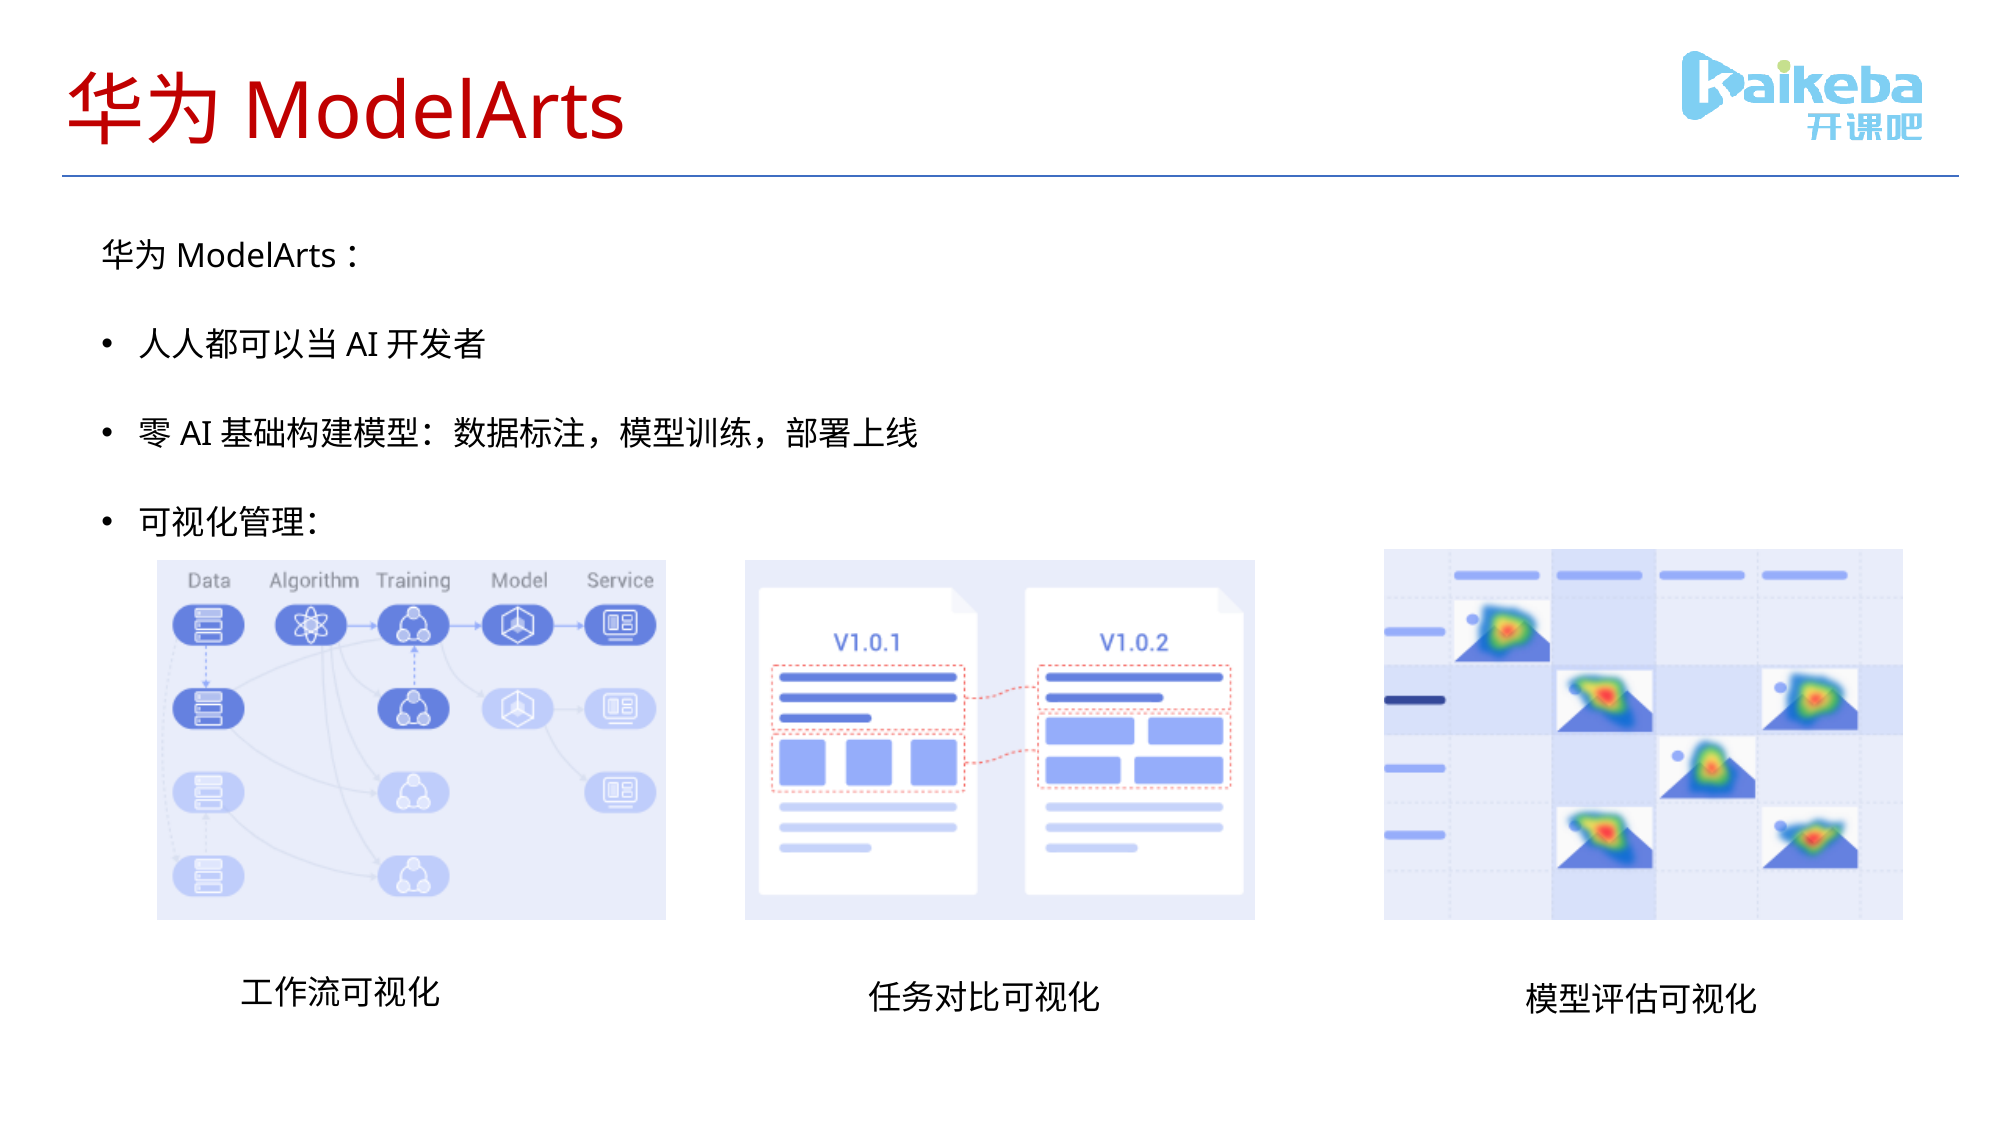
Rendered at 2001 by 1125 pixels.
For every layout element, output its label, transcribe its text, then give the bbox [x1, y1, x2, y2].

title 华为ModelArts [57, 59, 1728, 167]
list 华为ModelArts： 人人都可以当AI开发者 零AI基础构建模型：数据标注，模型训练，部署上线 可视化管理： [93, 198, 1053, 957]
text_box 模型评估可视化 [1517, 942, 1766, 1026]
picture [1384, 549, 1903, 920]
table_cell 17 [1653, 21, 1950, 167]
picture [745, 560, 1255, 920]
text_box 任务对比可视化 [860, 940, 1109, 1024]
picture [157, 560, 666, 920]
text_box 工作流可视化 [233, 935, 448, 1019]
